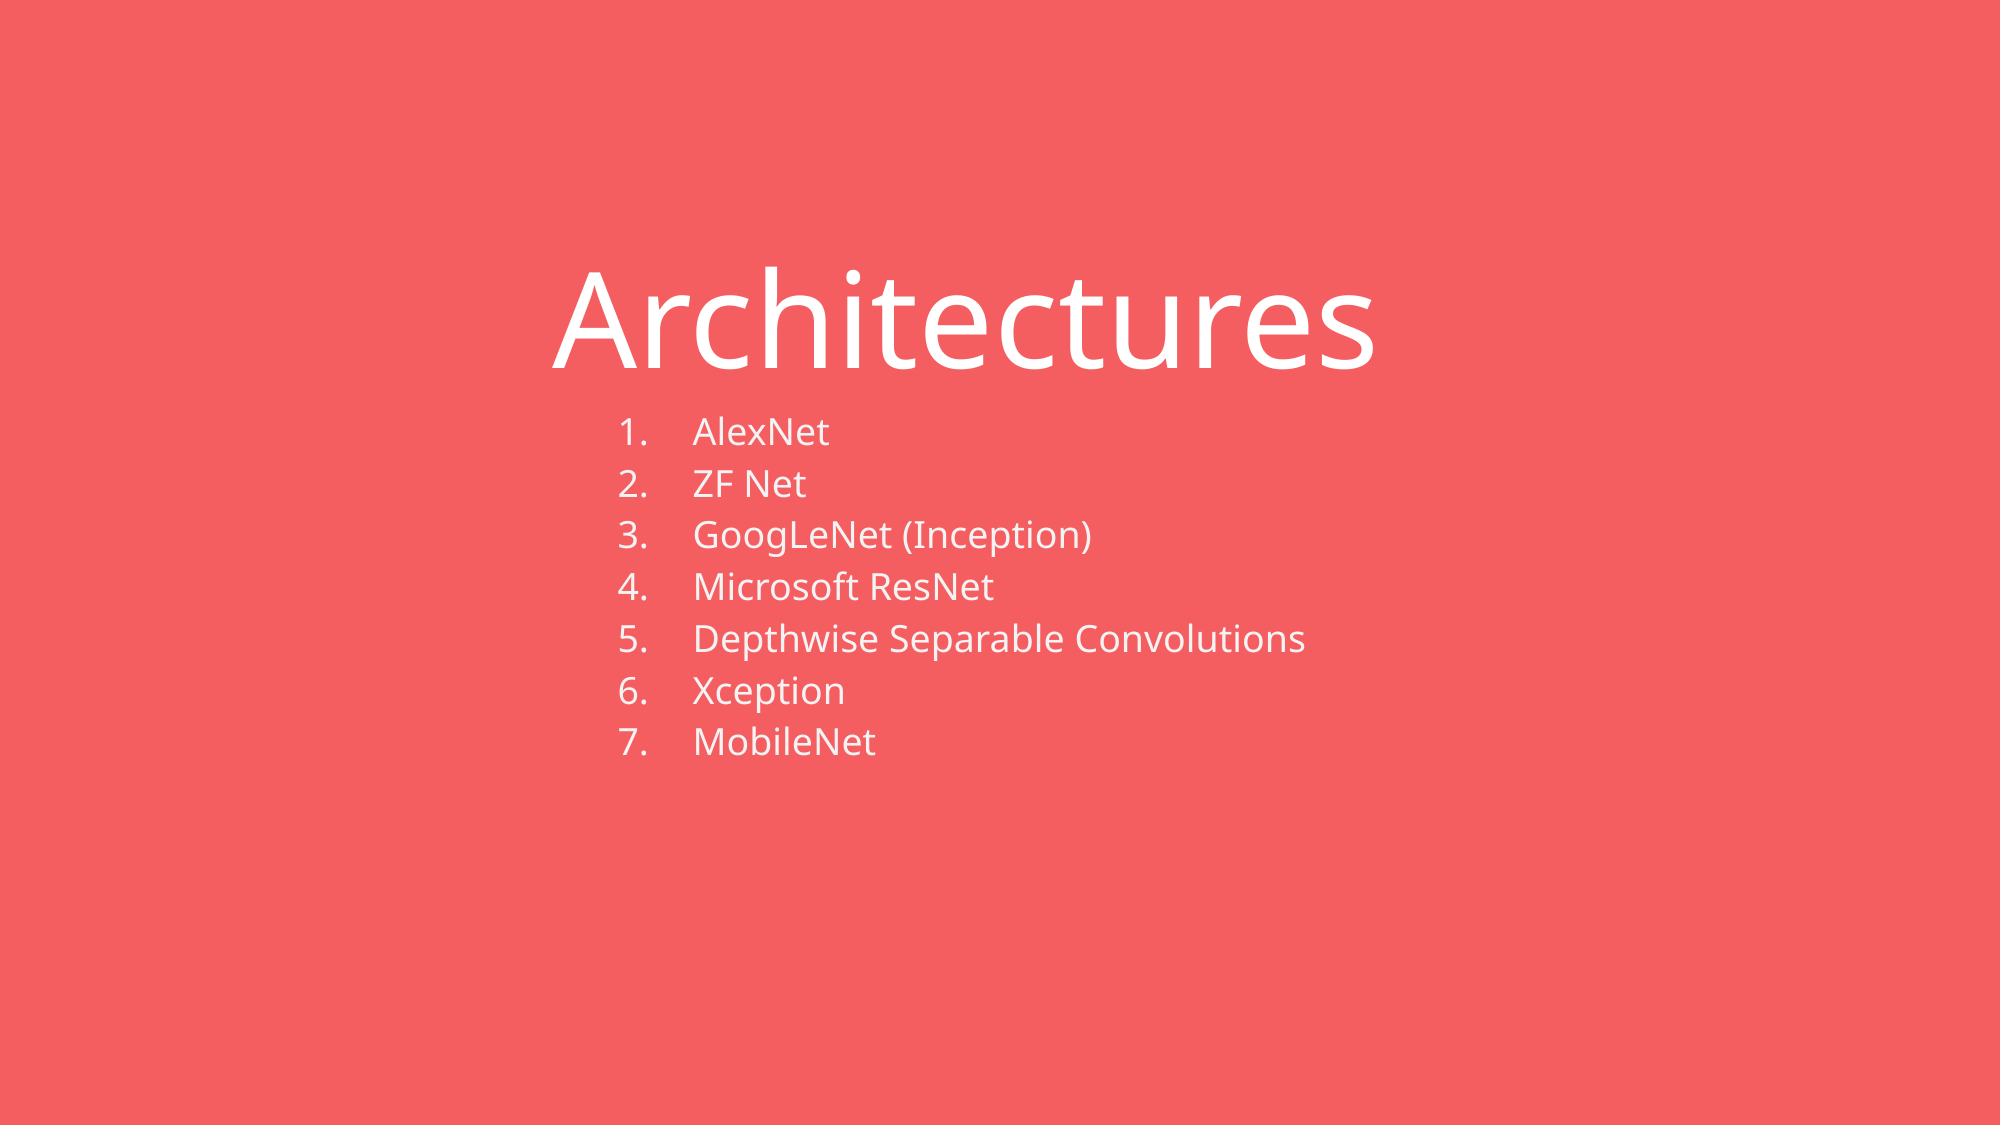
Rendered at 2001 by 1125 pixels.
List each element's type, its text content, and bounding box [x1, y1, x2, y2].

title Architectures [77, 118, 1855, 512]
list AlexNet ZF Net GoogLeNet (Inception) Microsoft ResNet Depthwise Separable Convolutions Xception MobileNet [572, 381, 1412, 762]
